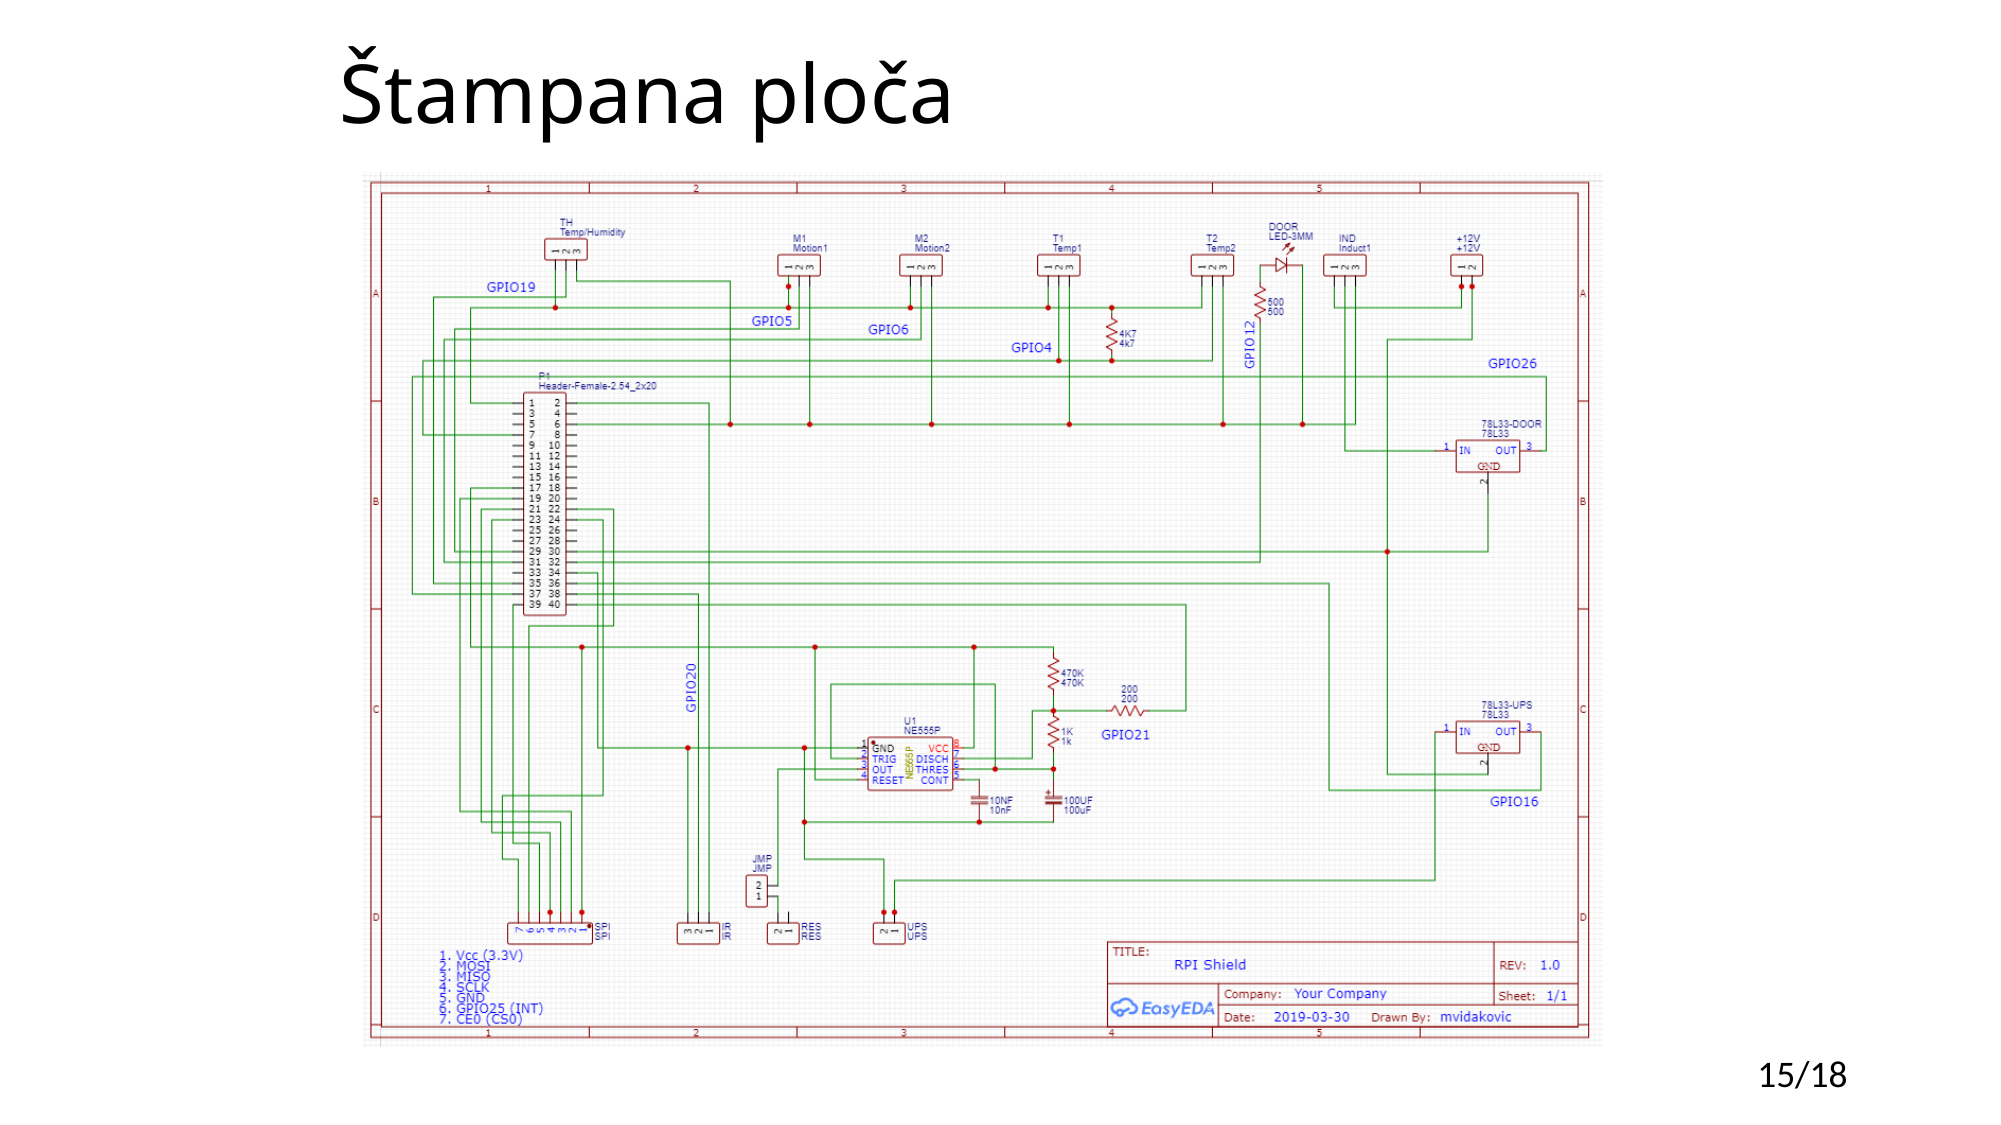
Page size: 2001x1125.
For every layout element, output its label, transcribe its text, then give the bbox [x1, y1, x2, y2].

title Štampana ploča [324, 45, 1675, 149]
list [362, 172, 1603, 1047]
